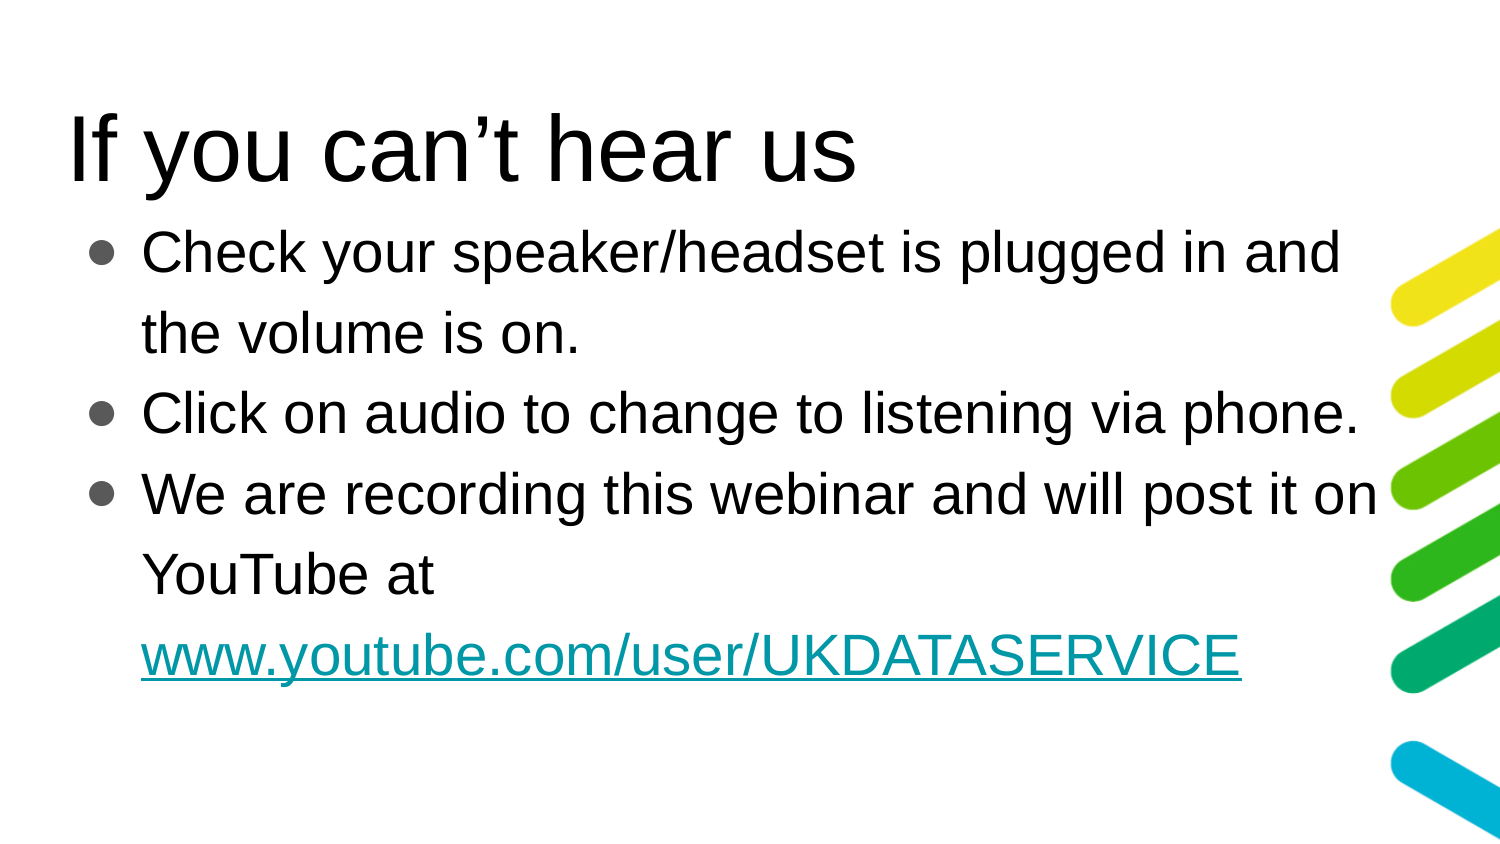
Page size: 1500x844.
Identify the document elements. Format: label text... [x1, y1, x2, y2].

list Check your speaker/headset is plugged in and the volume is on. Click on audio to change to listening via phone. We are recording this webinar and will post it on YouTube at www.youtube.com/user/UKDATASERVICE [51, 189, 1449, 750]
title If you can’t hear us [51, 72, 1449, 167]
picture [1369, 208, 1500, 844]
